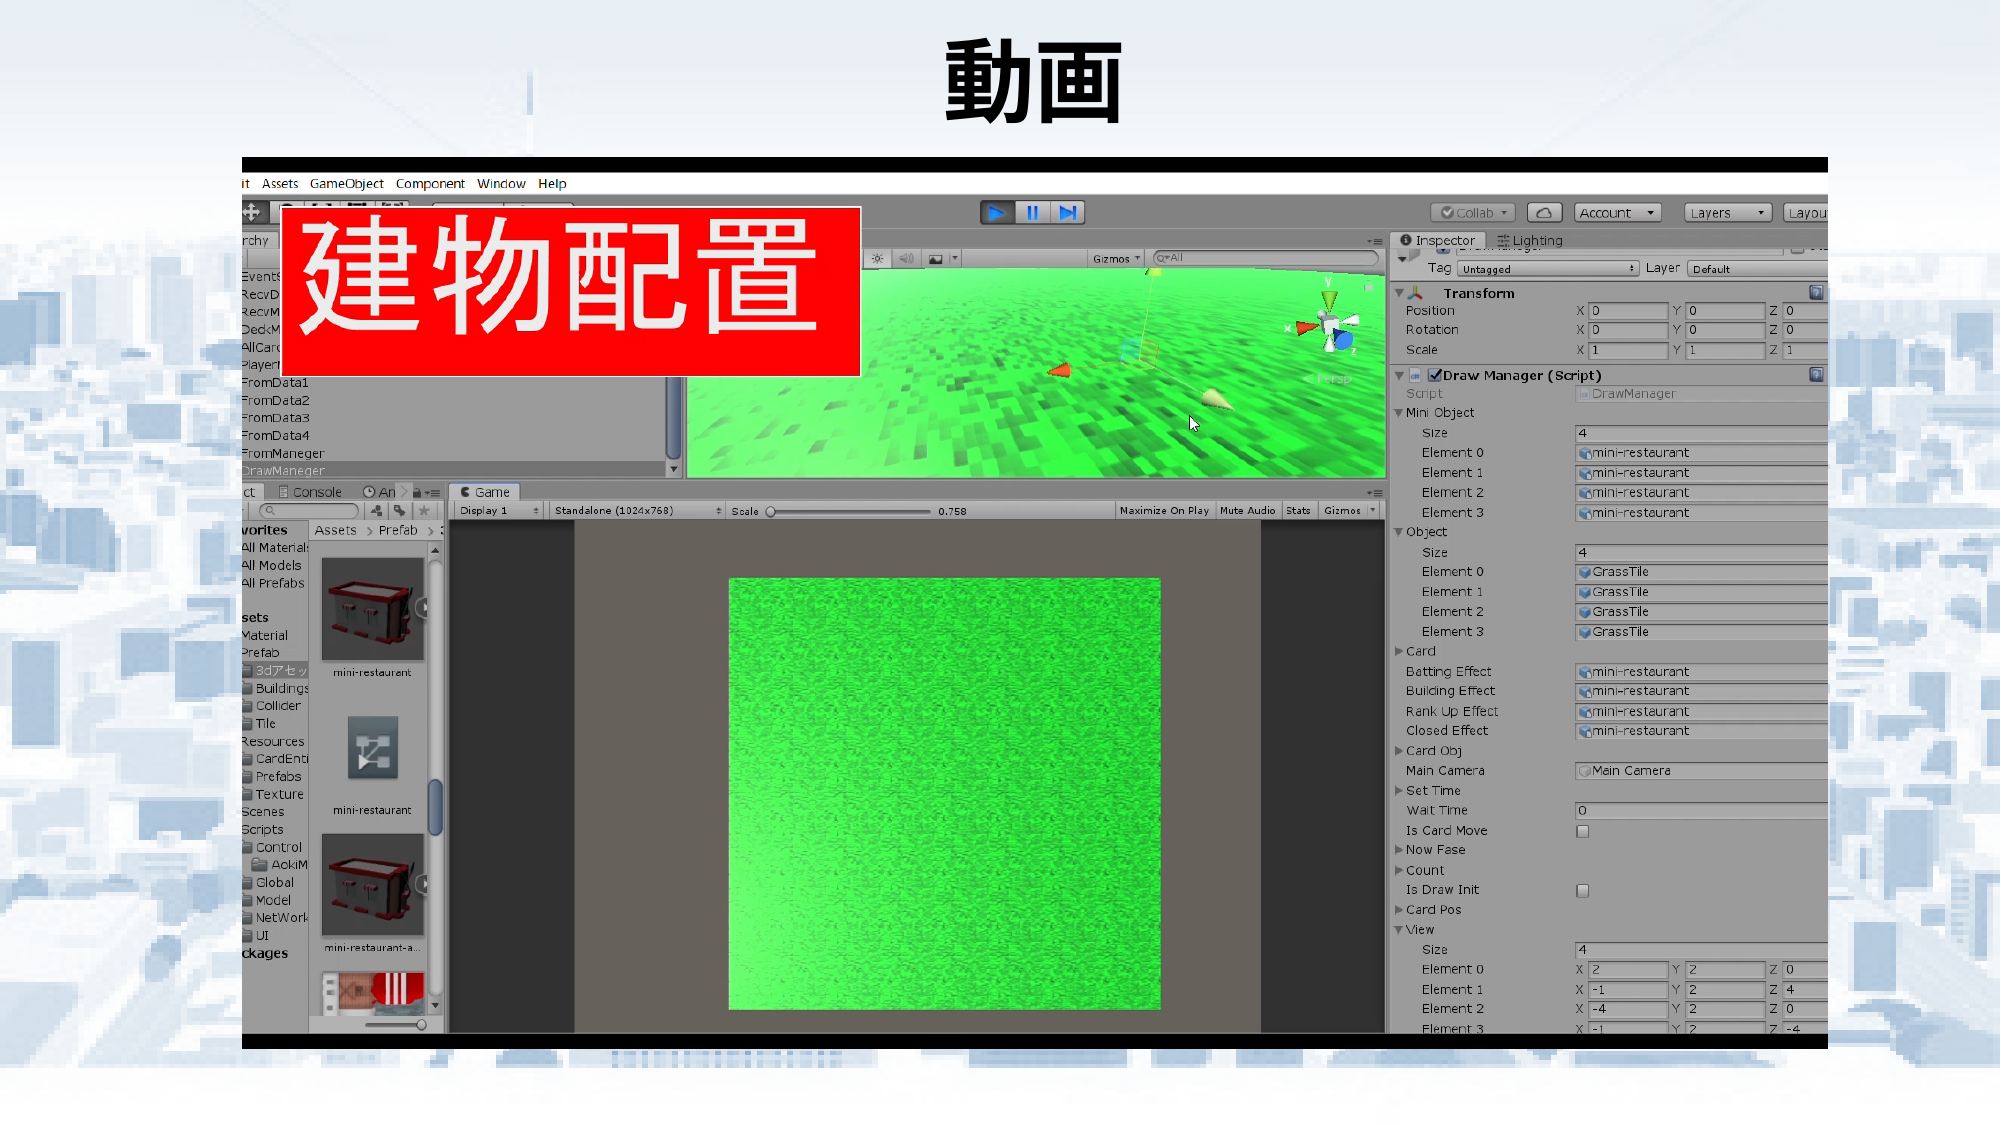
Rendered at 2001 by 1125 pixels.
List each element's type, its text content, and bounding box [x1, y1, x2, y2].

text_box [241, 156, 1829, 1049]
text_box 動画 [551, 24, 1519, 135]
